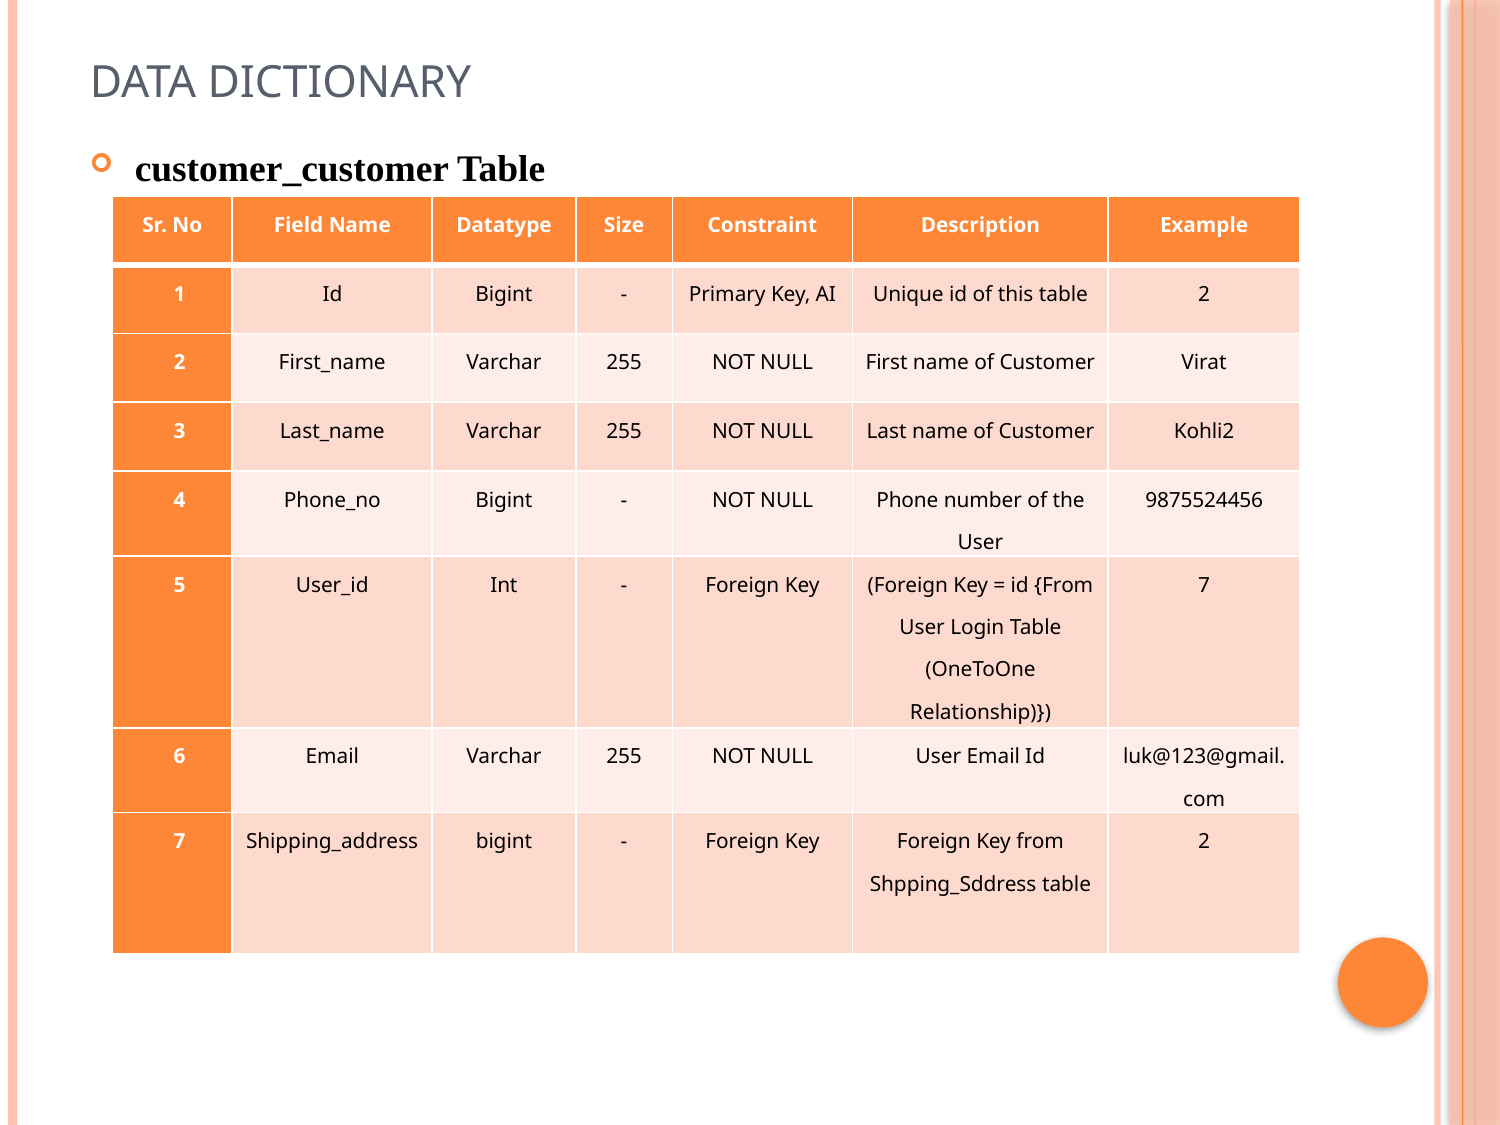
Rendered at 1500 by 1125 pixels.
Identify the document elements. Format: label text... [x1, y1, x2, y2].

table_header Constraint [673, 197, 852, 262]
table_cell First_name [233, 334, 431, 401]
table_cell 4 [113, 472, 231, 555]
list customer_customer Table [75, 113, 1300, 1062]
table_cell - [577, 557, 672, 727]
table_cell Id [233, 268, 431, 333]
table_cell 255 [577, 334, 672, 401]
table_cell 255 [577, 403, 672, 470]
table_cell NOT NULL [673, 472, 852, 555]
table_cell Kohli2 [1109, 403, 1299, 470]
table_cell Phone_no [233, 472, 431, 555]
table_cell Varchar [433, 334, 575, 401]
table_cell NOT NULL [673, 334, 852, 401]
table_cell Email [233, 729, 431, 812]
table_cell 2 [1109, 268, 1299, 333]
table_cell NOT NULL [673, 729, 852, 812]
table_cell Bigint [433, 472, 575, 555]
table_cell First name of Customer [853, 334, 1107, 401]
table_header Size [577, 197, 672, 262]
table_cell 2 [113, 334, 231, 401]
table_cell Varchar [433, 403, 575, 470]
table_header Field Name [233, 197, 431, 262]
table_cell luk@123@gmail.com [1109, 729, 1299, 812]
table_cell Phone number of the User [853, 472, 1107, 555]
table_cell Shipping_address [233, 813, 431, 953]
table_cell Foreign Key from Shpping_Sddress table [853, 813, 1107, 953]
table_cell 1 [113, 268, 231, 333]
table_cell - [577, 813, 672, 953]
table_cell 7 [113, 813, 231, 953]
table_cell bigint [433, 813, 575, 953]
table_cell Last_name [233, 403, 431, 470]
table_cell 3 [113, 403, 231, 470]
table_cell Varchar [433, 729, 575, 812]
table_cell 5 [113, 557, 231, 727]
table_cell - [577, 268, 672, 333]
table_cell NOT NULL [673, 403, 852, 470]
table_cell 6 [113, 729, 231, 812]
table_cell Primary Key, AI [673, 268, 852, 333]
table_cell 9875524456 [1109, 472, 1299, 555]
title Data Dictionary [75, 45, 1300, 113]
table_cell 7 [1109, 557, 1299, 727]
table_cell Bigint [433, 268, 575, 333]
table_cell Last name of Customer [853, 403, 1107, 470]
table_cell Unique id of this table [853, 268, 1107, 333]
table_cell (Foreign Key = id {From User Login Table (OneToOne Relationship)}) [853, 557, 1107, 727]
table_cell Int [433, 557, 575, 727]
table_cell Virat [1109, 334, 1299, 401]
table_cell - [577, 472, 672, 555]
table_cell User_id [233, 557, 431, 727]
table_cell Foreign Key [673, 813, 852, 953]
table_header Datatype [433, 197, 575, 262]
table_header Description [853, 197, 1107, 262]
table_header Example [1109, 197, 1299, 262]
table_header Sr. No [113, 197, 231, 262]
table_cell 2 [1109, 813, 1299, 953]
table_cell Foreign Key [673, 557, 852, 727]
table_cell 255 [577, 729, 672, 812]
table_cell User Email Id [853, 729, 1107, 812]
